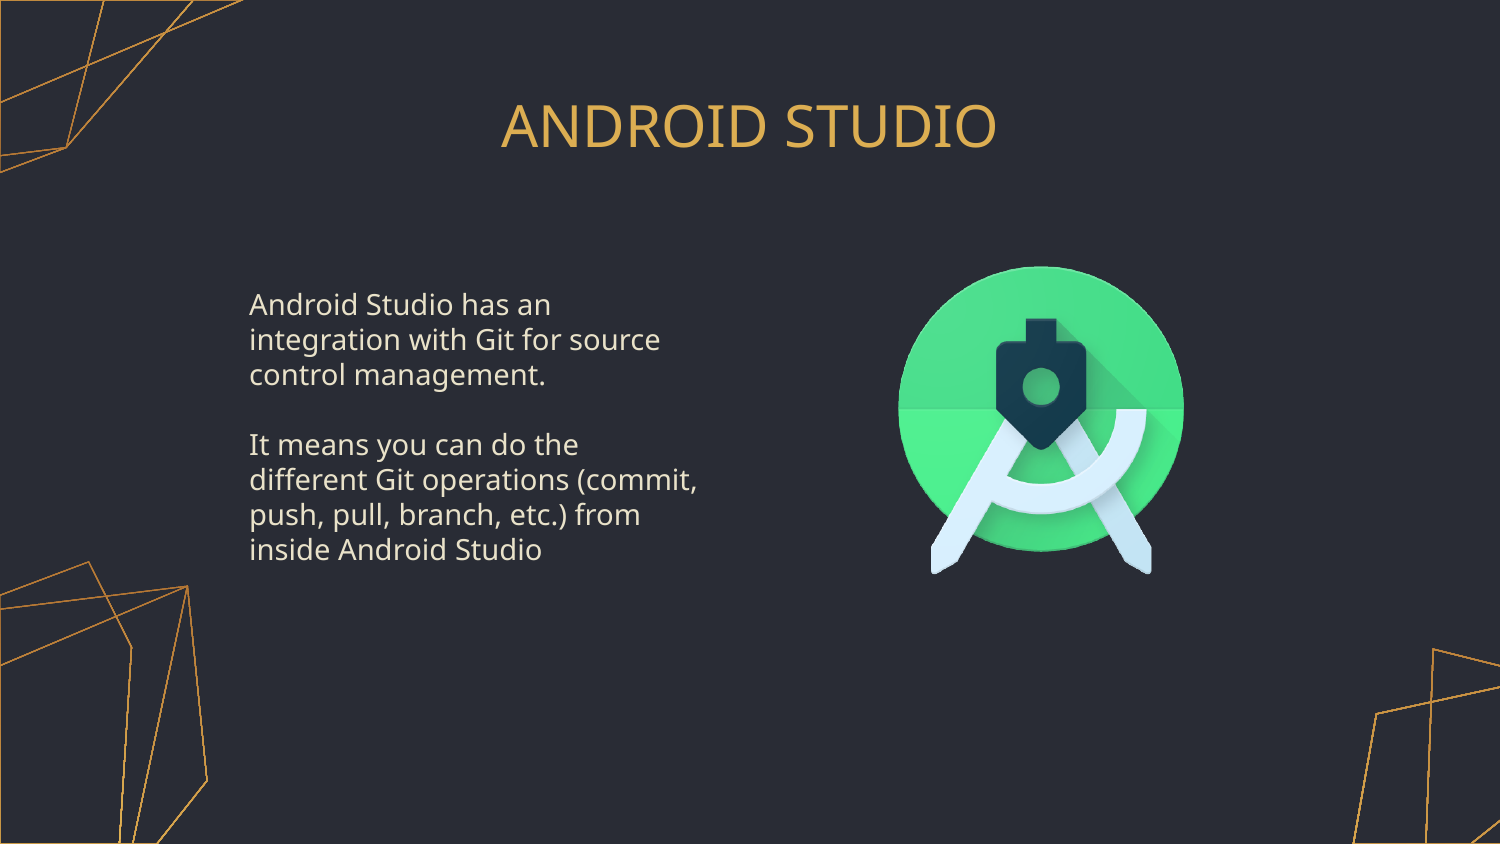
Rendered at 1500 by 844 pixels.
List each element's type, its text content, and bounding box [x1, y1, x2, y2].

list Android Studio has an integration with Git for source control management. It means you can do the different Git operations (commit, push, pull, branch, etc.) from inside Android Studio [234, 200, 718, 653]
picture [860, 227, 1223, 589]
title ANDROID STUDIO [327, 88, 1173, 160]
